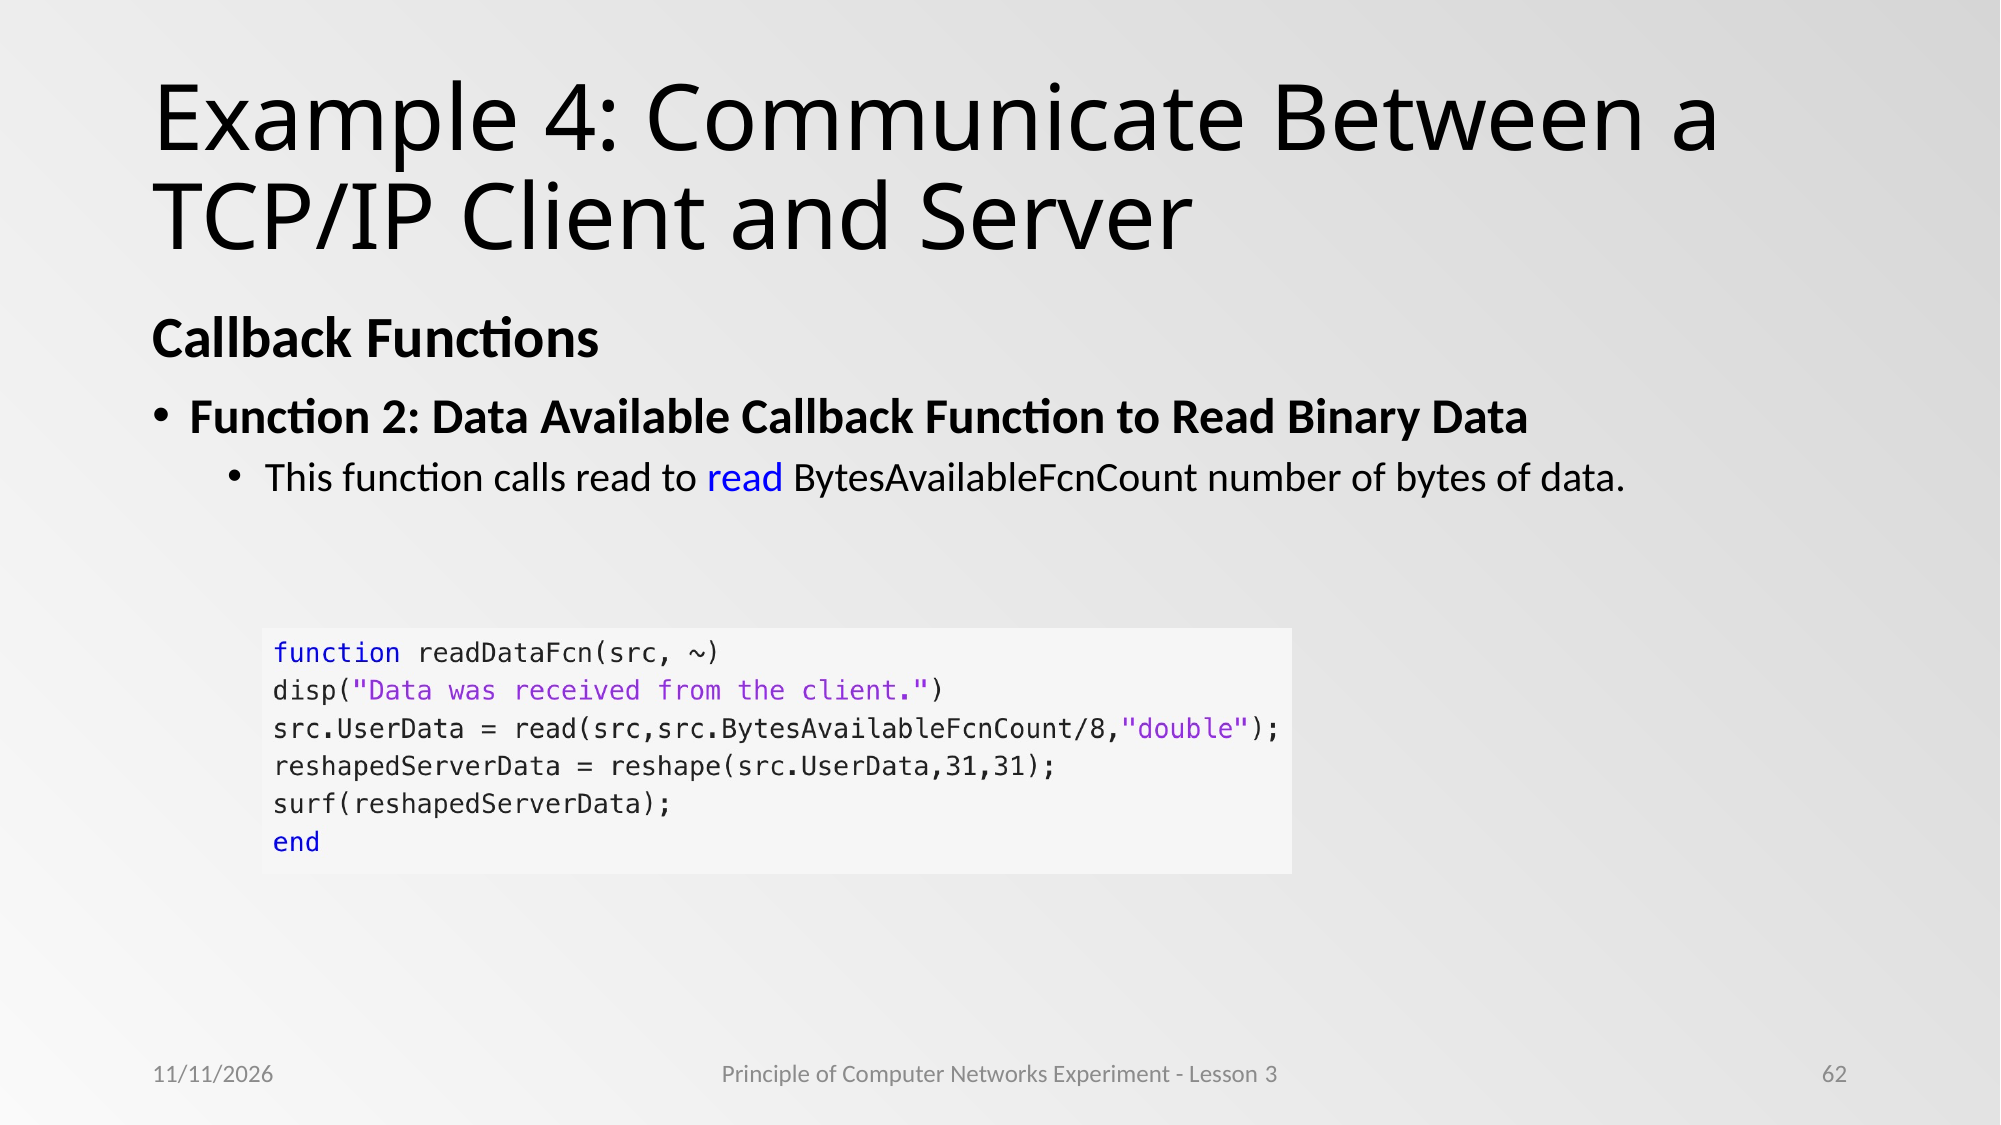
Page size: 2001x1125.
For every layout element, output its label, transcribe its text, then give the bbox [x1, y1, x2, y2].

title Example 4: Communicate Between a TCP/IP Client and Server [137, 61, 1863, 279]
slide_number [137, 1042, 588, 1103]
picture [262, 628, 1292, 874]
list Callback Functions Function 2: Data Available Callback Function to Read Binary Data This function calls read to read BytesAvailableFcnCount number of bytes of data. [137, 299, 1683, 1043]
footer Principle of Computer Networks Experiment - Lesson 3 [662, 1042, 1338, 1103]
slide_number 62 [1412, 1042, 1863, 1103]
